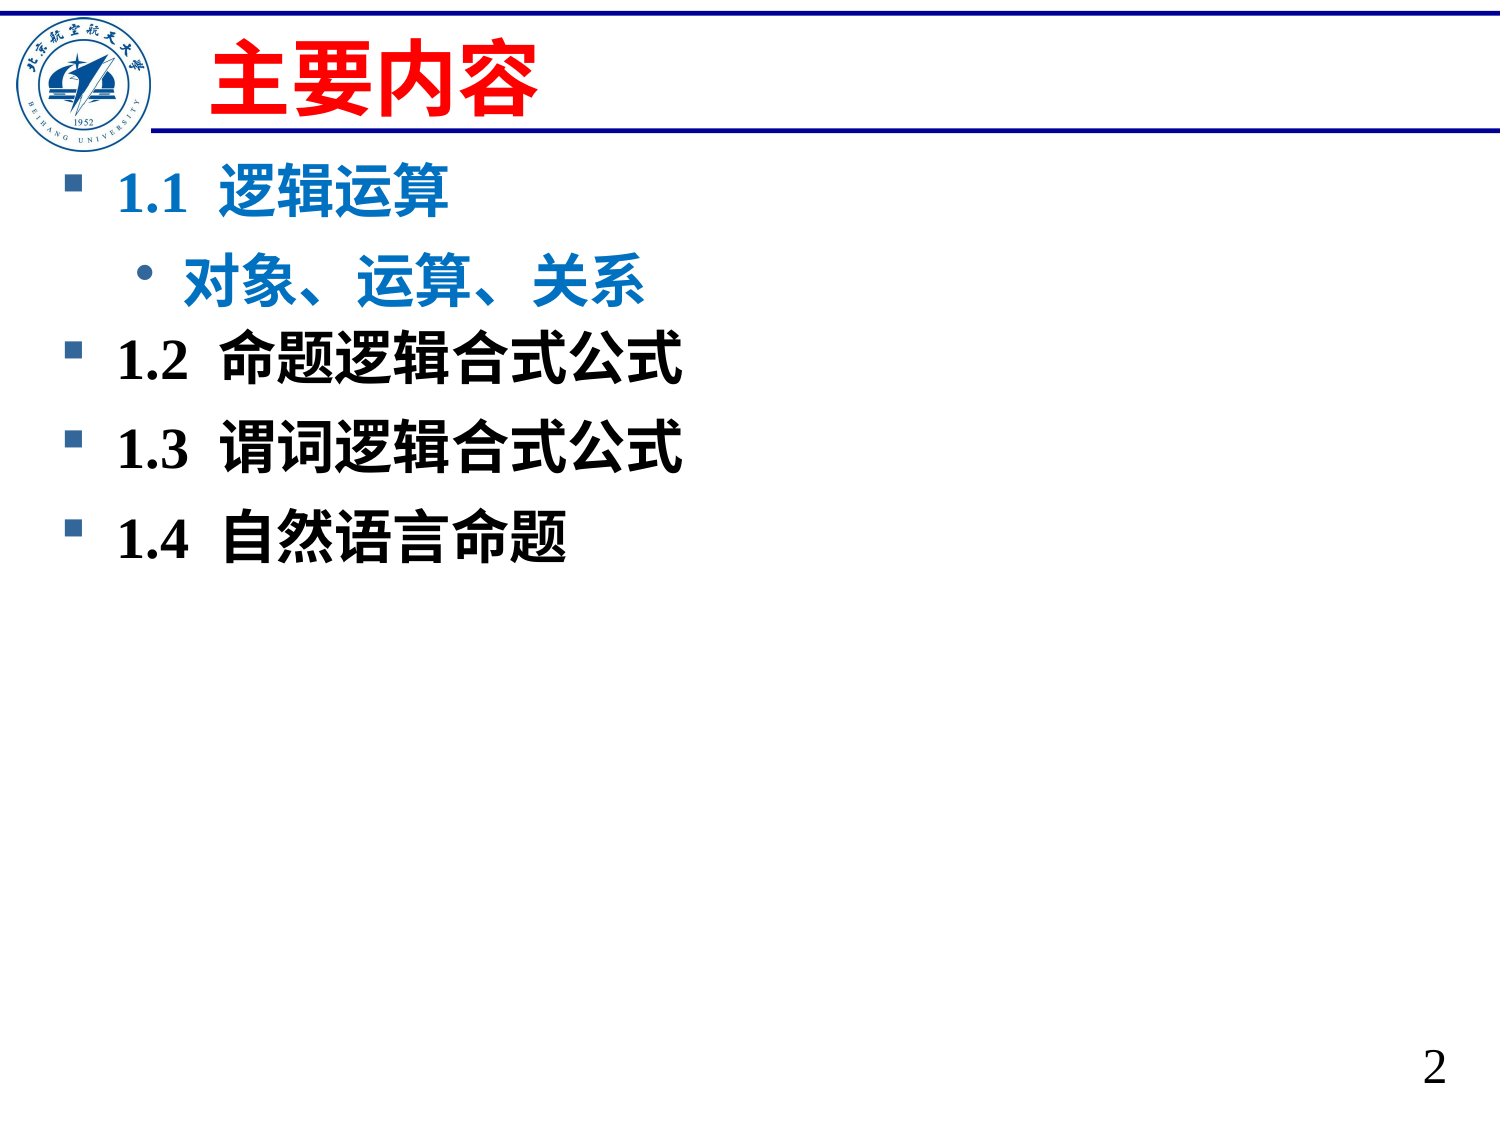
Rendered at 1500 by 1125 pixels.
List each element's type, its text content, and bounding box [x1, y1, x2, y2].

picture [16, 17, 151, 152]
list 1.1 逻辑运算 对象、运算、关系 1.2 命题逻辑合式公式 1.3 谓词逻辑合式公式 1.4 自然语言命题 [45, 155, 1455, 1093]
title 主要内容 [192, 32, 1415, 120]
